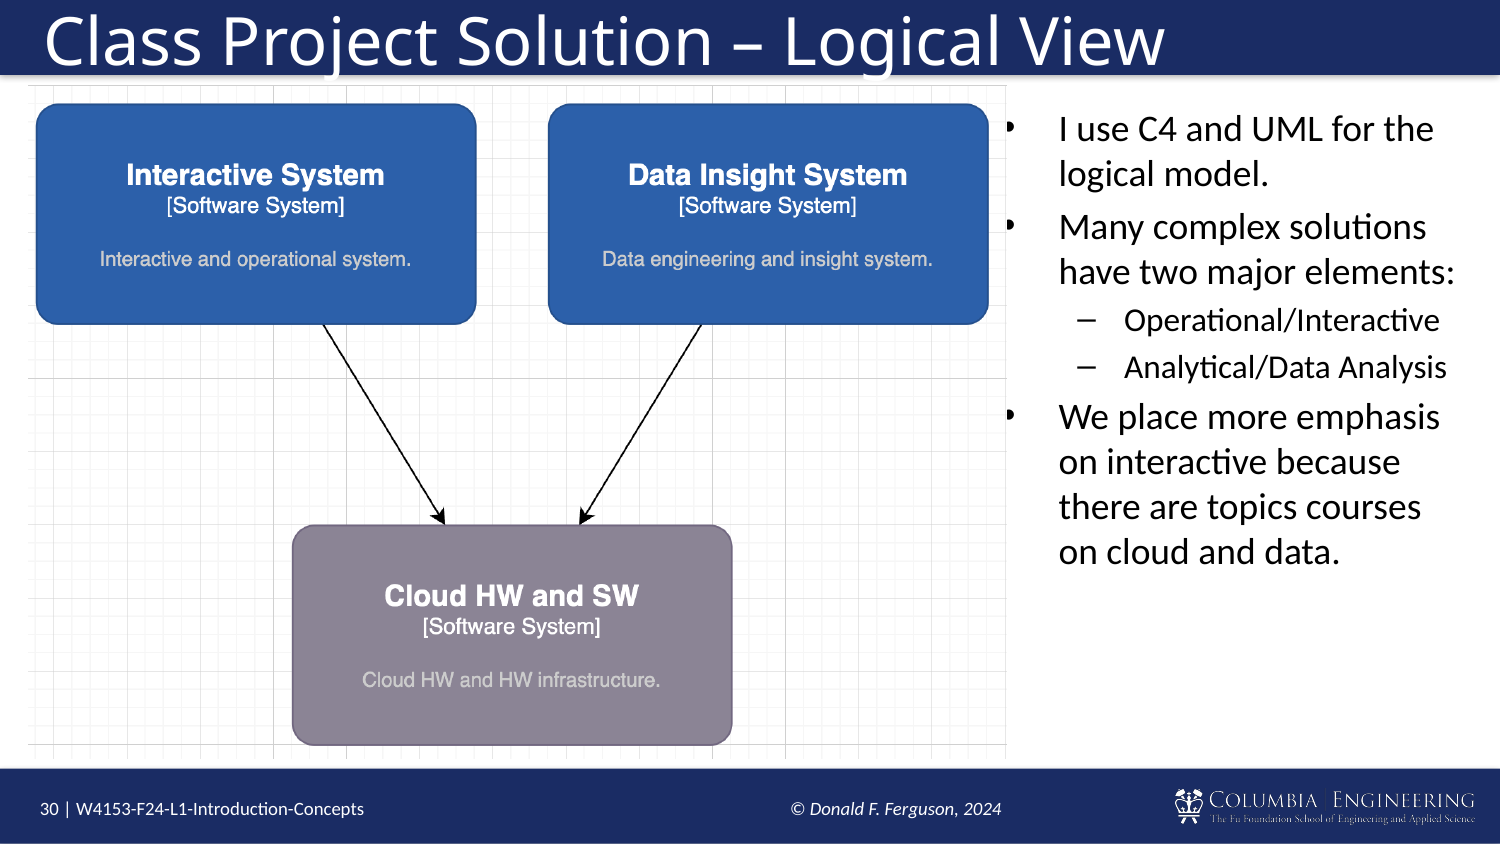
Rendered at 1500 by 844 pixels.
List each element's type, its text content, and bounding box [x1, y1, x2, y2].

title Class Project Solution – Logical View [28, 0, 1450, 73]
list I use C4 and UML for the logical model. Many complex solutions have two major elements: Operational/Interactive Analytical/Data Analysis We place more emphasis on interactive because there are topics courses on cloud and data. [1011, 96, 1475, 760]
picture [28, 85, 1007, 759]
